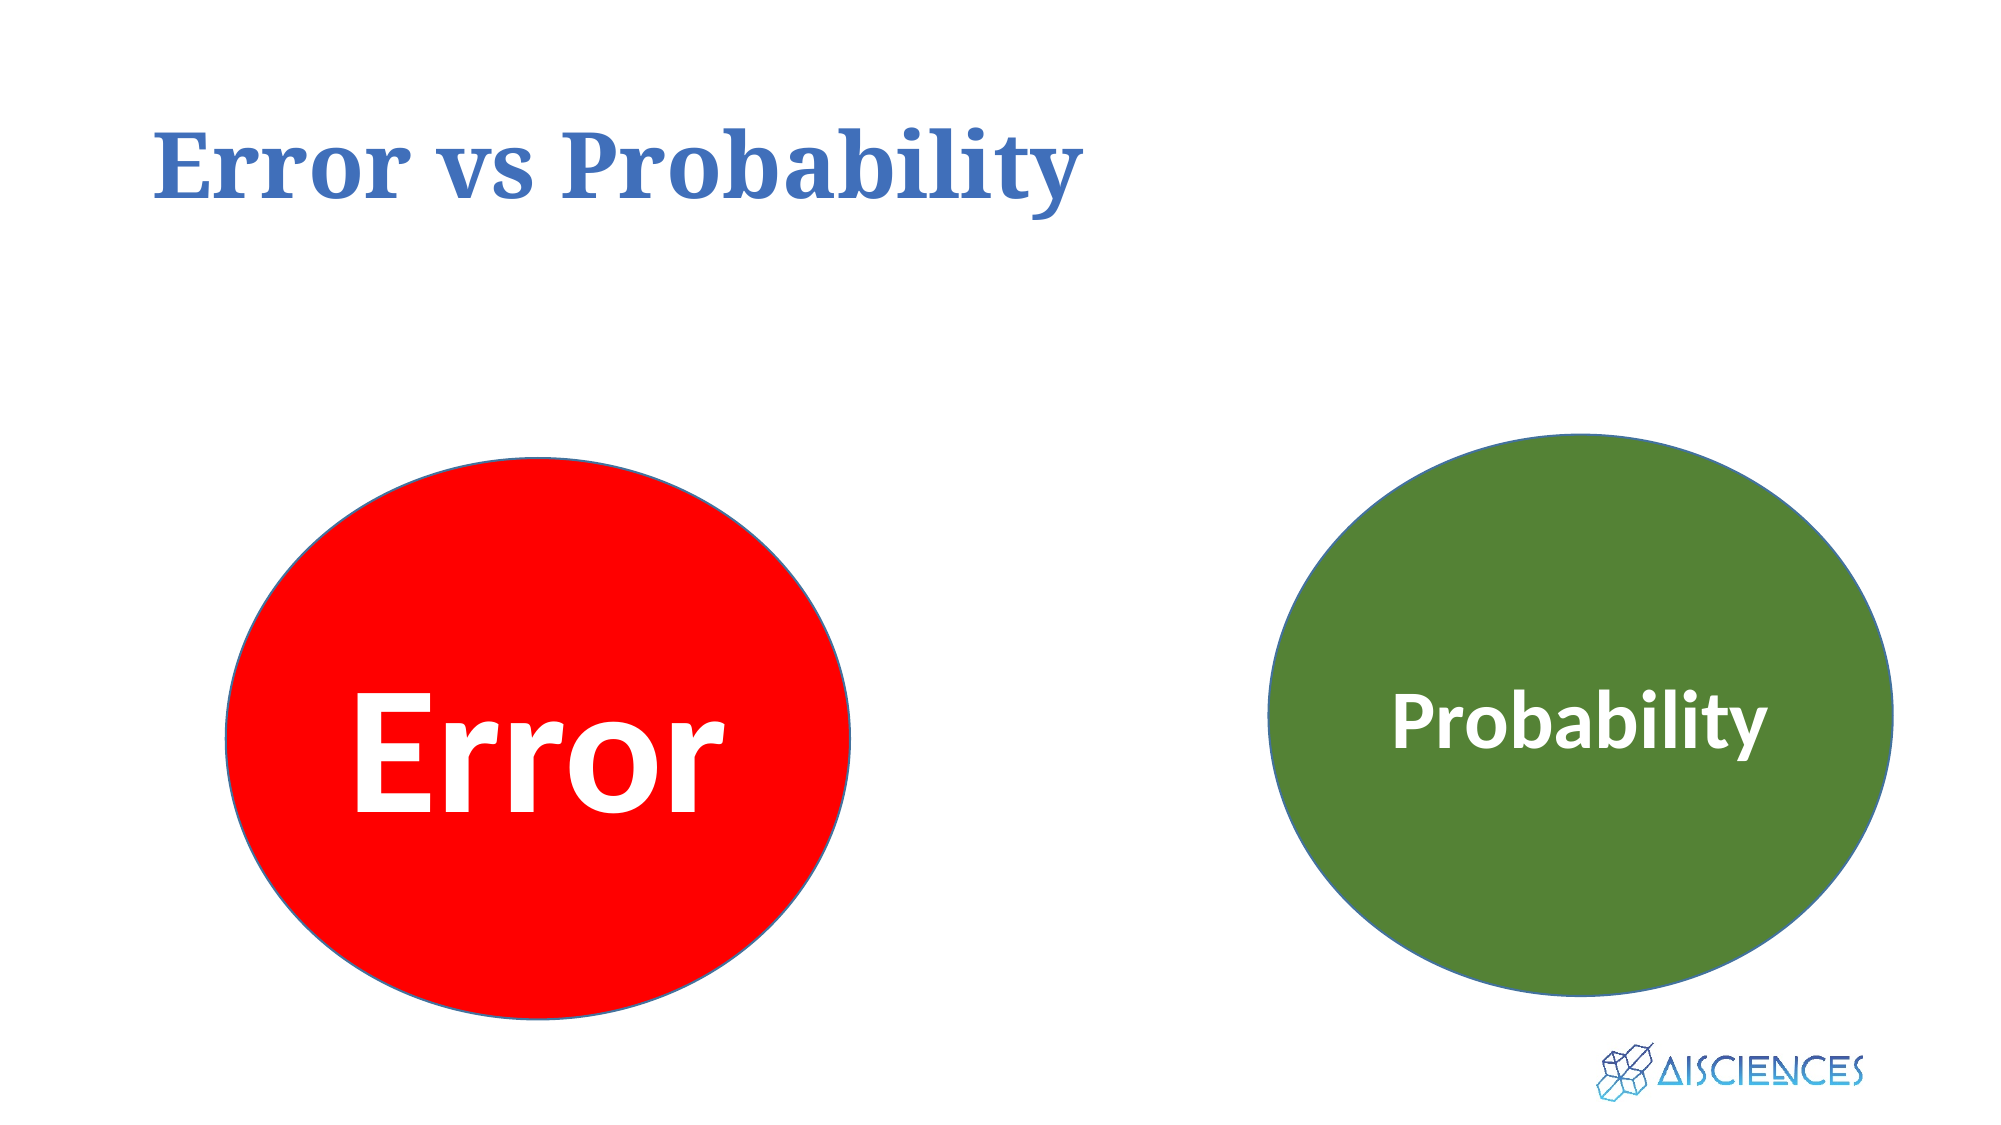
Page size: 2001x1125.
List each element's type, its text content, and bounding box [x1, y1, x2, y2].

title Error vs Probability [137, 59, 1863, 278]
picture [1596, 1042, 1863, 1102]
text_box Error [224, 456, 852, 1021]
text_box Probability [1267, 433, 1894, 998]
